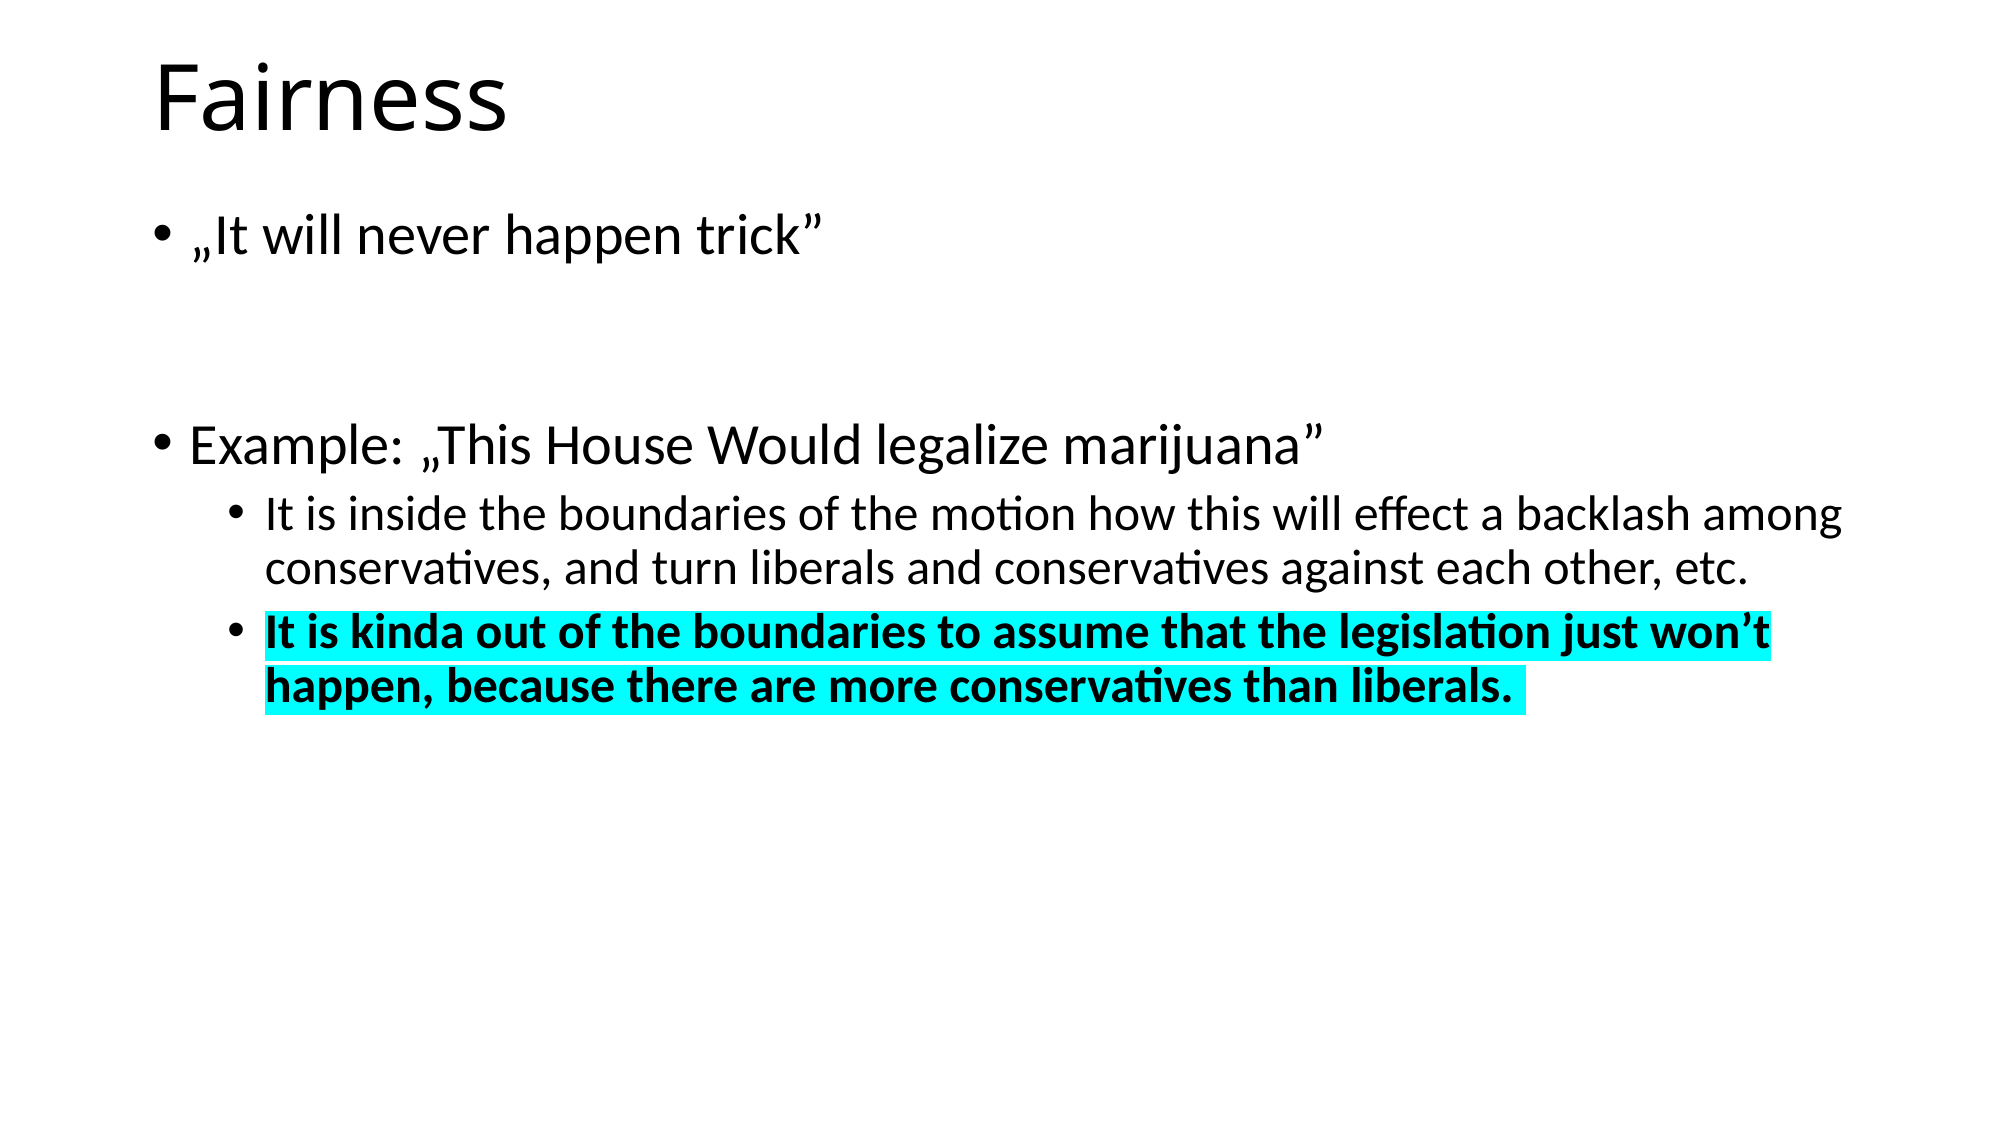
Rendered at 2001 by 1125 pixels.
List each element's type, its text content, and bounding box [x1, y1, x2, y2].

title Fairness [137, 23, 1863, 178]
list „It will never happen trick”  sometimes its comfortable to believe in this, but in many debates, the spirit of the motion assumes the possibility that we can reach the status ante from the status quo. Example: „This House Would legalize marijuana” It is inside the boundaries of the motion how this will effect a backlash among conservatives, and turn liberals and conservatives against each other, etc. It is kinda out of the boundaries to assume that the legislation just won’t happen, because there are more conservatives than liberals. „This House” is an abstract stakeholder: should we  can we [137, 196, 1863, 1014]
